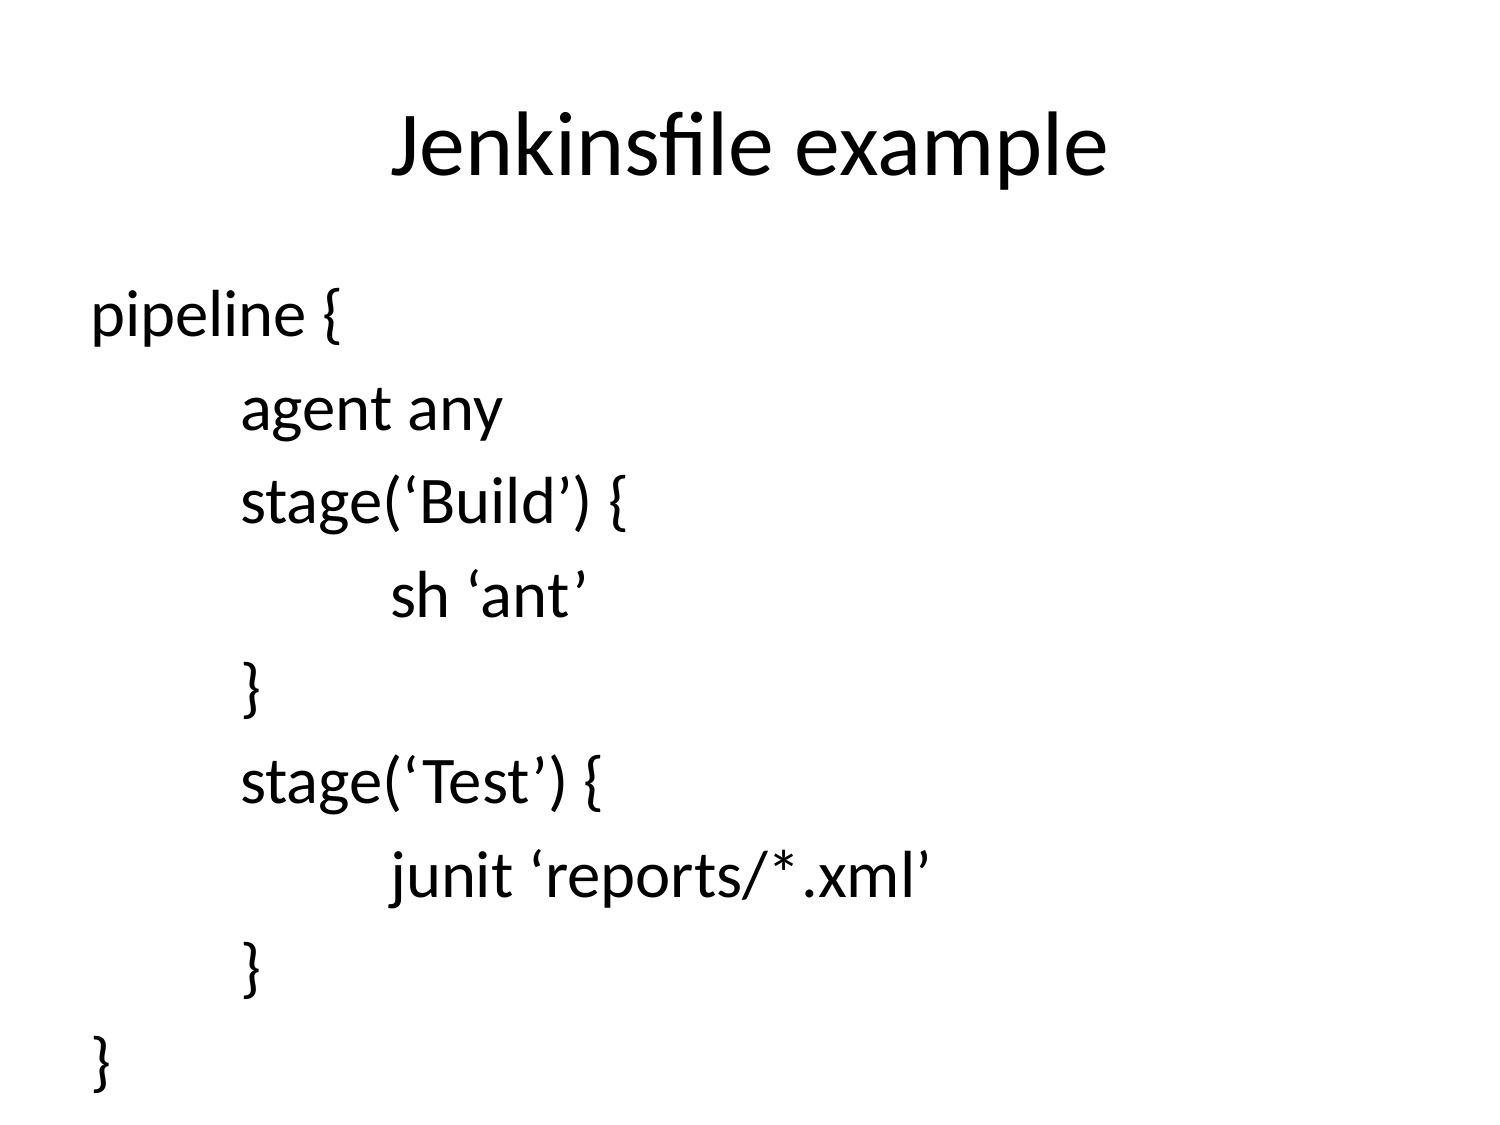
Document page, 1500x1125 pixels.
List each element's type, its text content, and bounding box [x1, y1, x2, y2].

title Jenkinsfile example [75, 45, 1425, 233]
list pipeline { agent any stage(‘Build’) { sh ‘ant’ } stage(‘Test’) { junit ‘reports/*.xml’ } } [75, 262, 1425, 1108]
